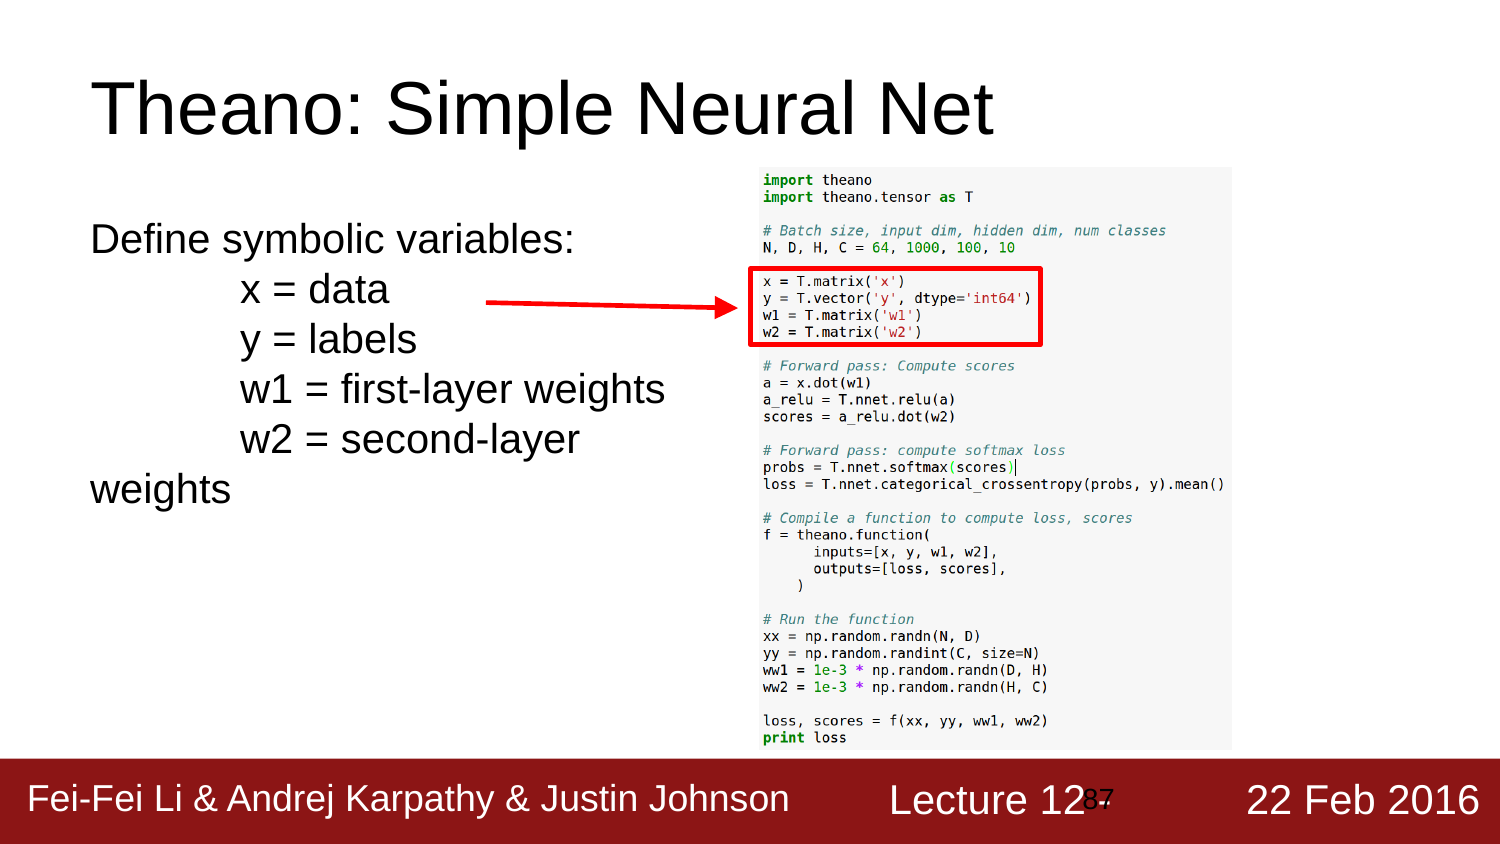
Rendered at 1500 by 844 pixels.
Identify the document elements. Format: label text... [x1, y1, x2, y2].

title Theano: Simple Neural Net [75, 33, 1425, 175]
picture [759, 166, 1232, 751]
text_box [750, 268, 754, 345]
slide_number ‹#› [1067, 765, 1206, 830]
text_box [485, 302, 739, 309]
list Define symbolic variables: x = data y = labels w1 = first-layer weights w2 = second-layer weights [75, 196, 713, 750]
